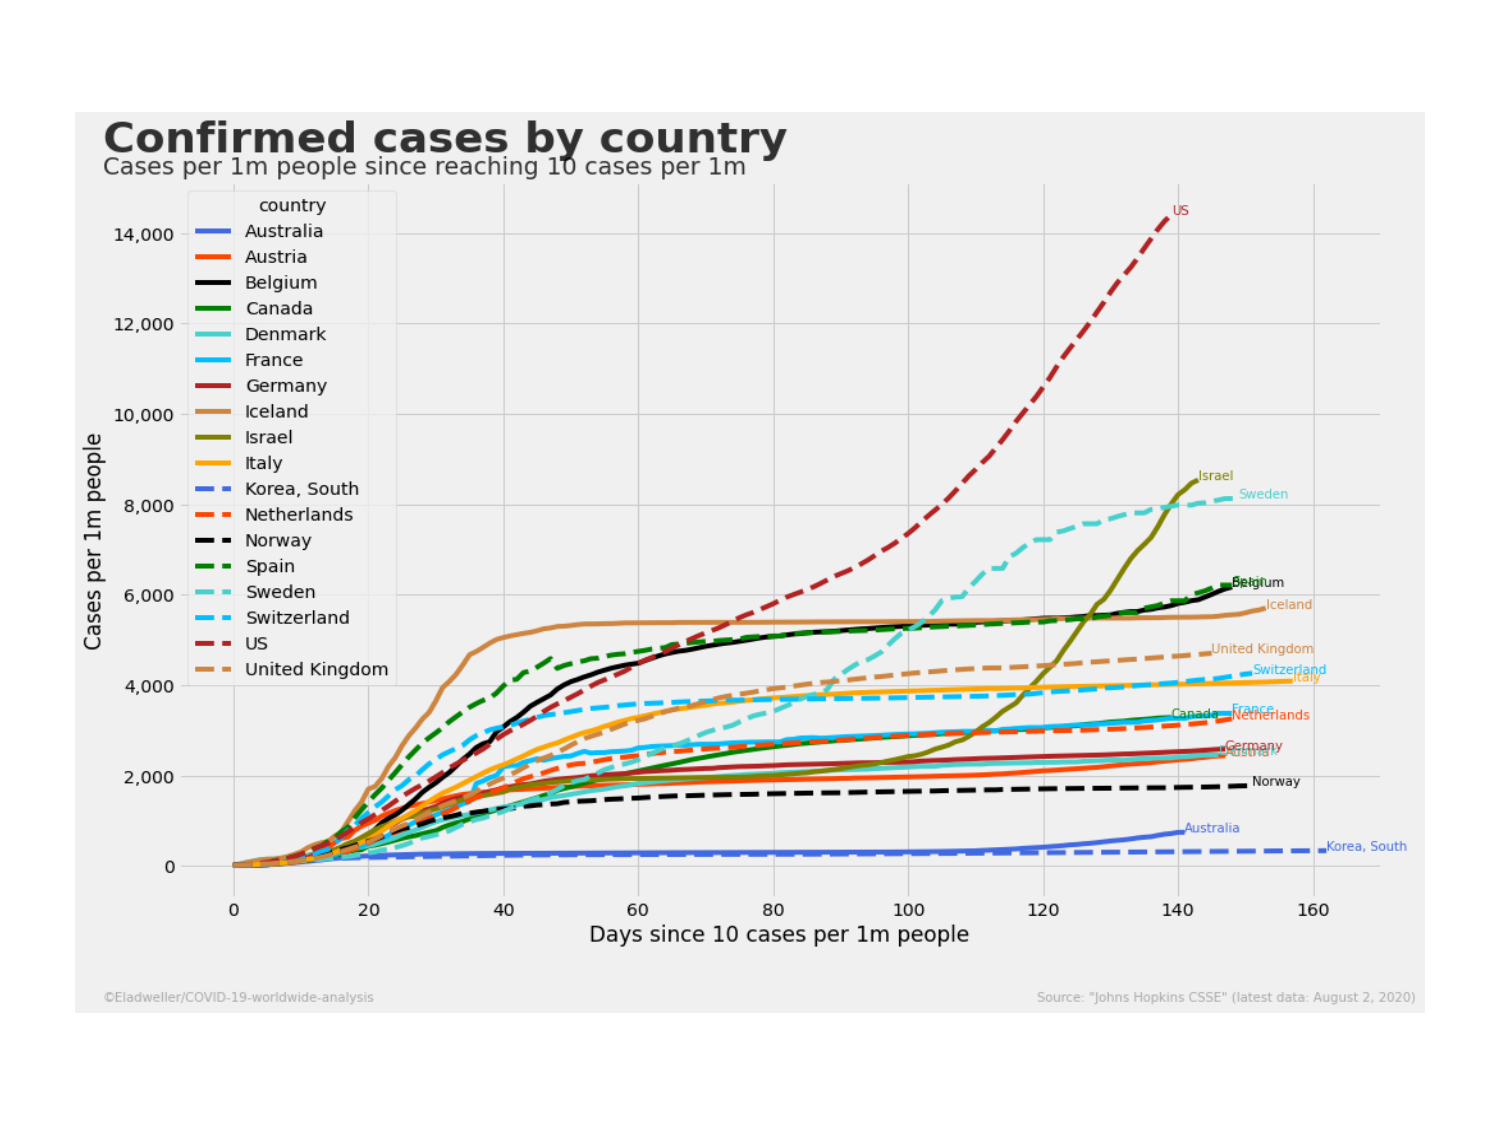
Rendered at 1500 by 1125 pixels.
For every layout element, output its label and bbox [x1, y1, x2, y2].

picture [74, 112, 1426, 1013]
